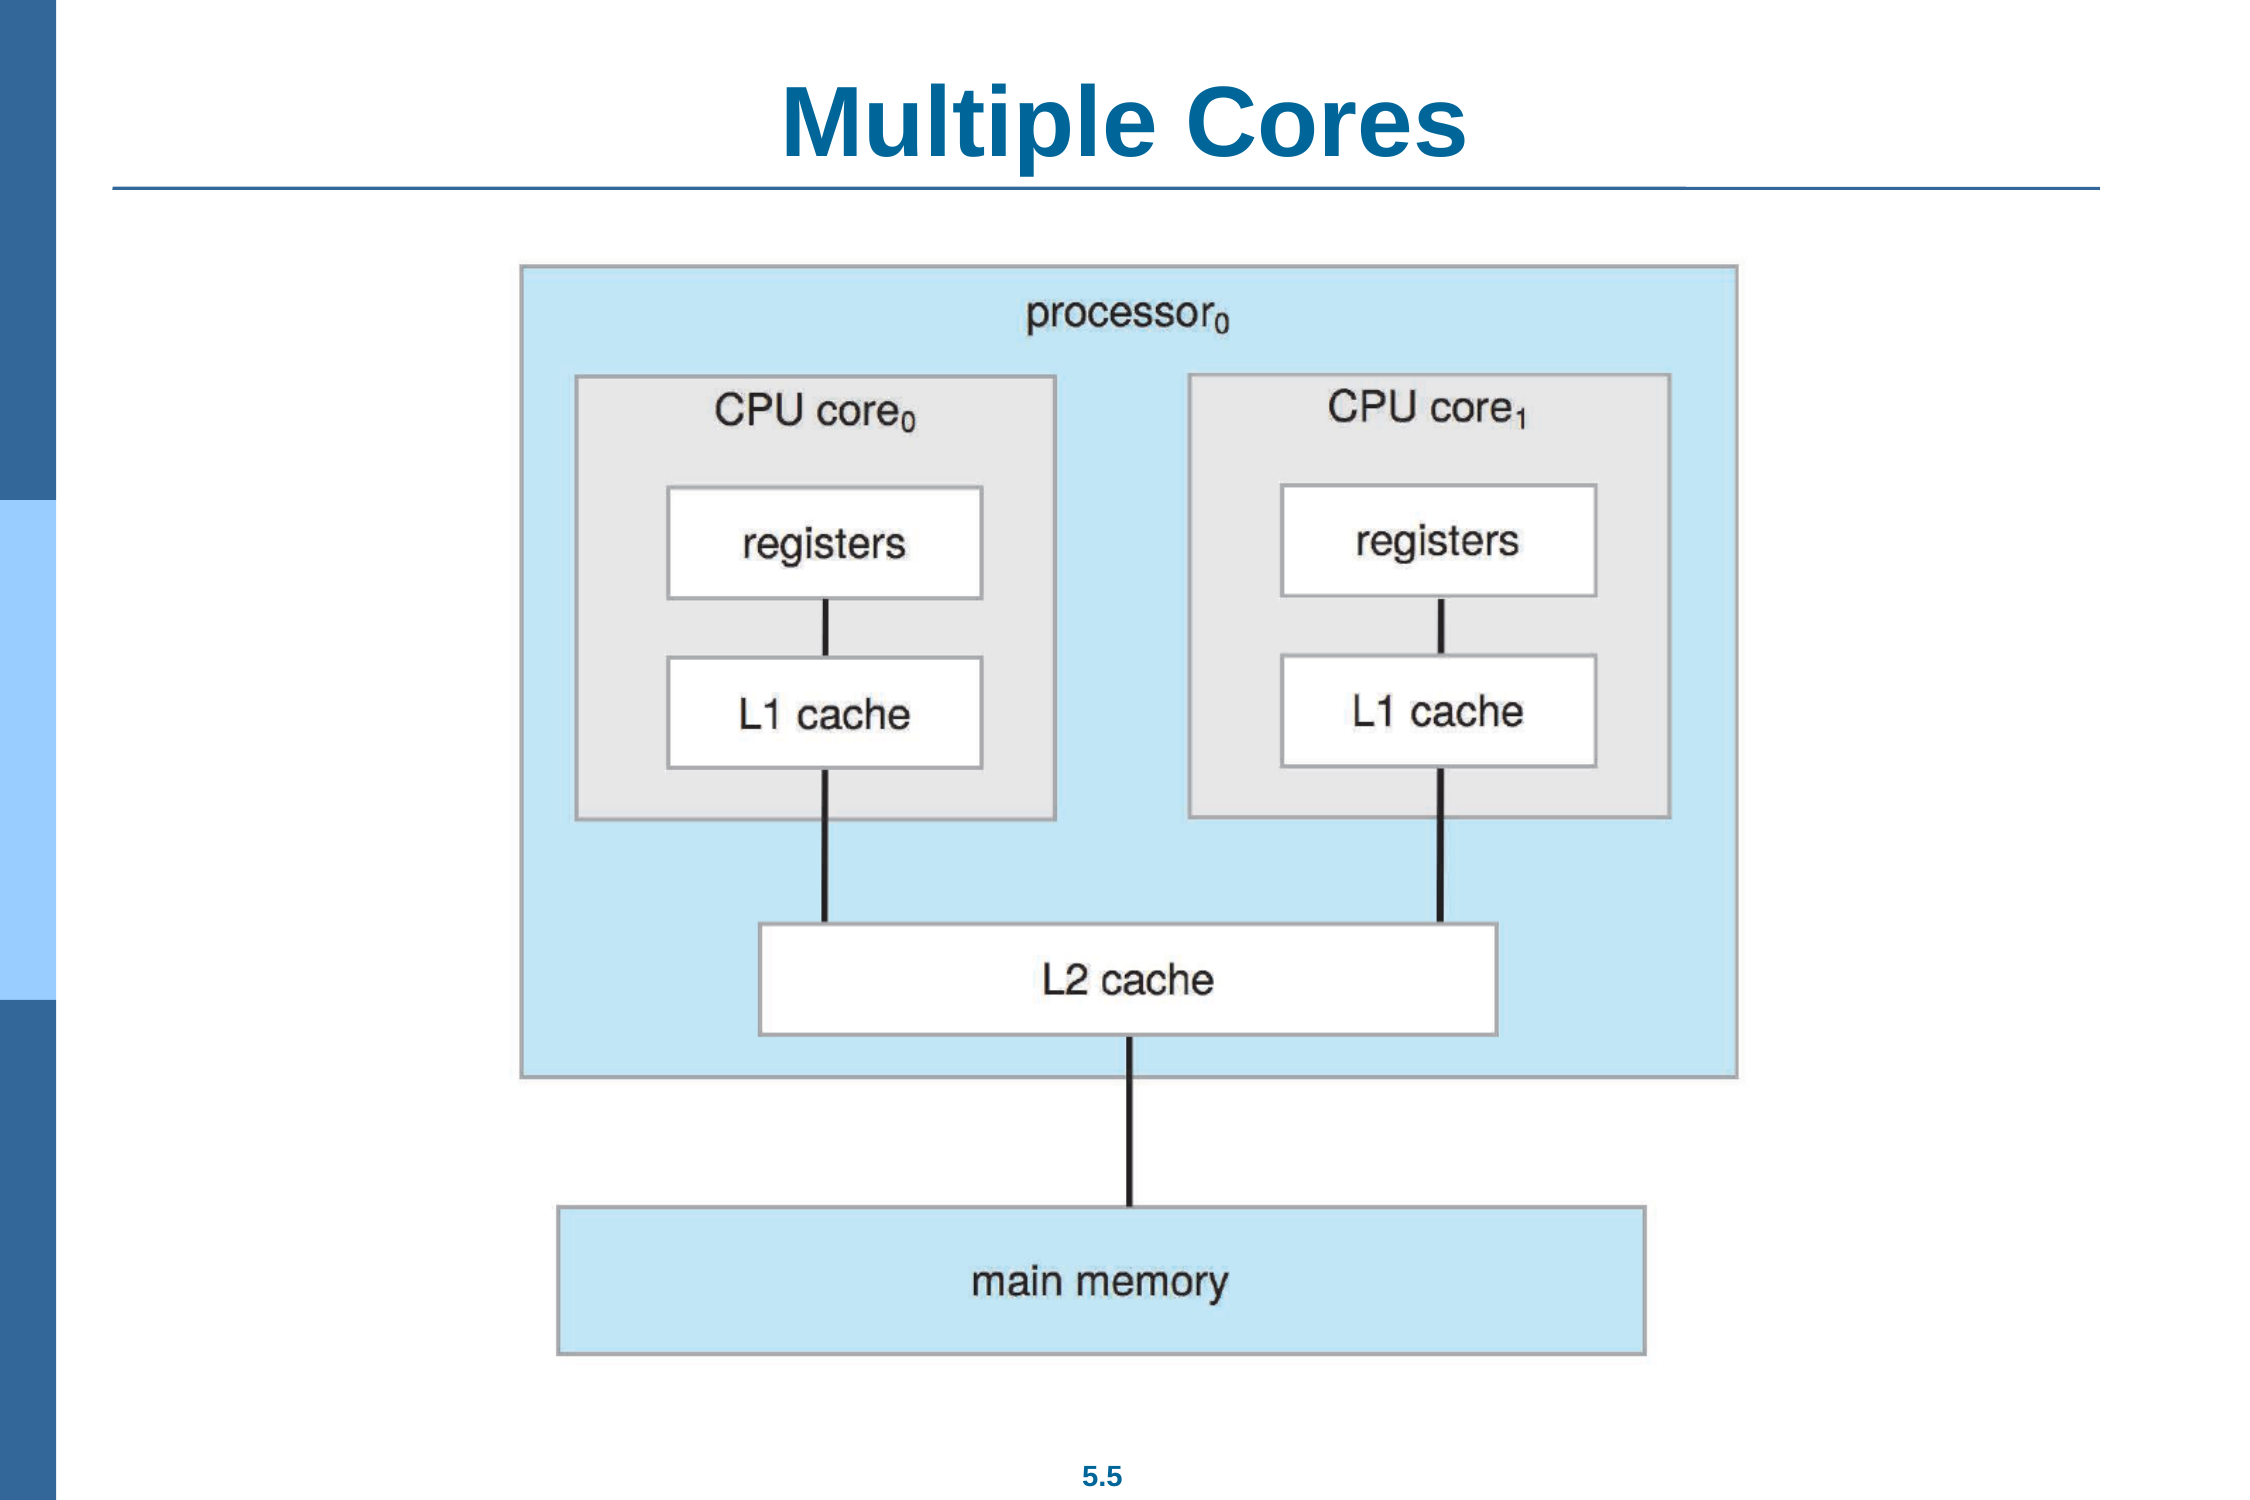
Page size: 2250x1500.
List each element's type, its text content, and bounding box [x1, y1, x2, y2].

title Multiple Cores [112, 60, 2138, 187]
picture [489, 239, 1761, 1386]
